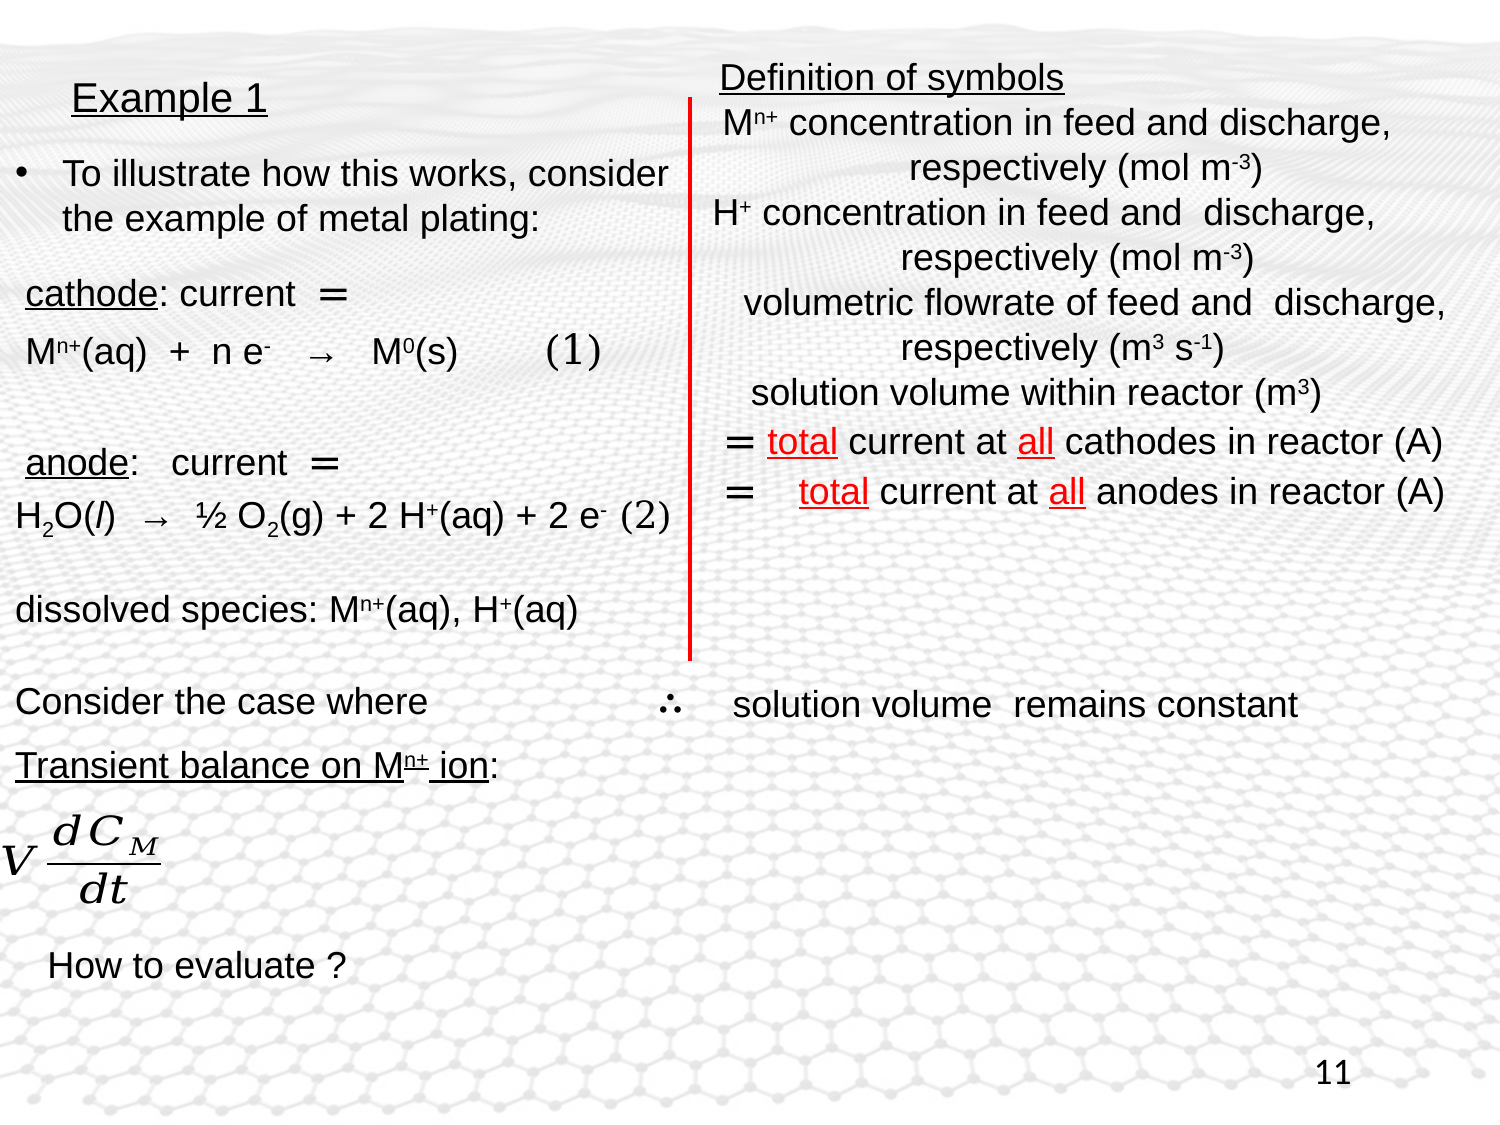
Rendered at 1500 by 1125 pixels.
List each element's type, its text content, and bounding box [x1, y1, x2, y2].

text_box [0, 660, 1346, 737]
slide_number 11 [1298, 1039, 1500, 1100]
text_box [0, 800, 1021, 912]
text_box Example 1 [56, 63, 473, 129]
text_box Transient balance on Mn+ ion: [0, 744, 575, 794]
